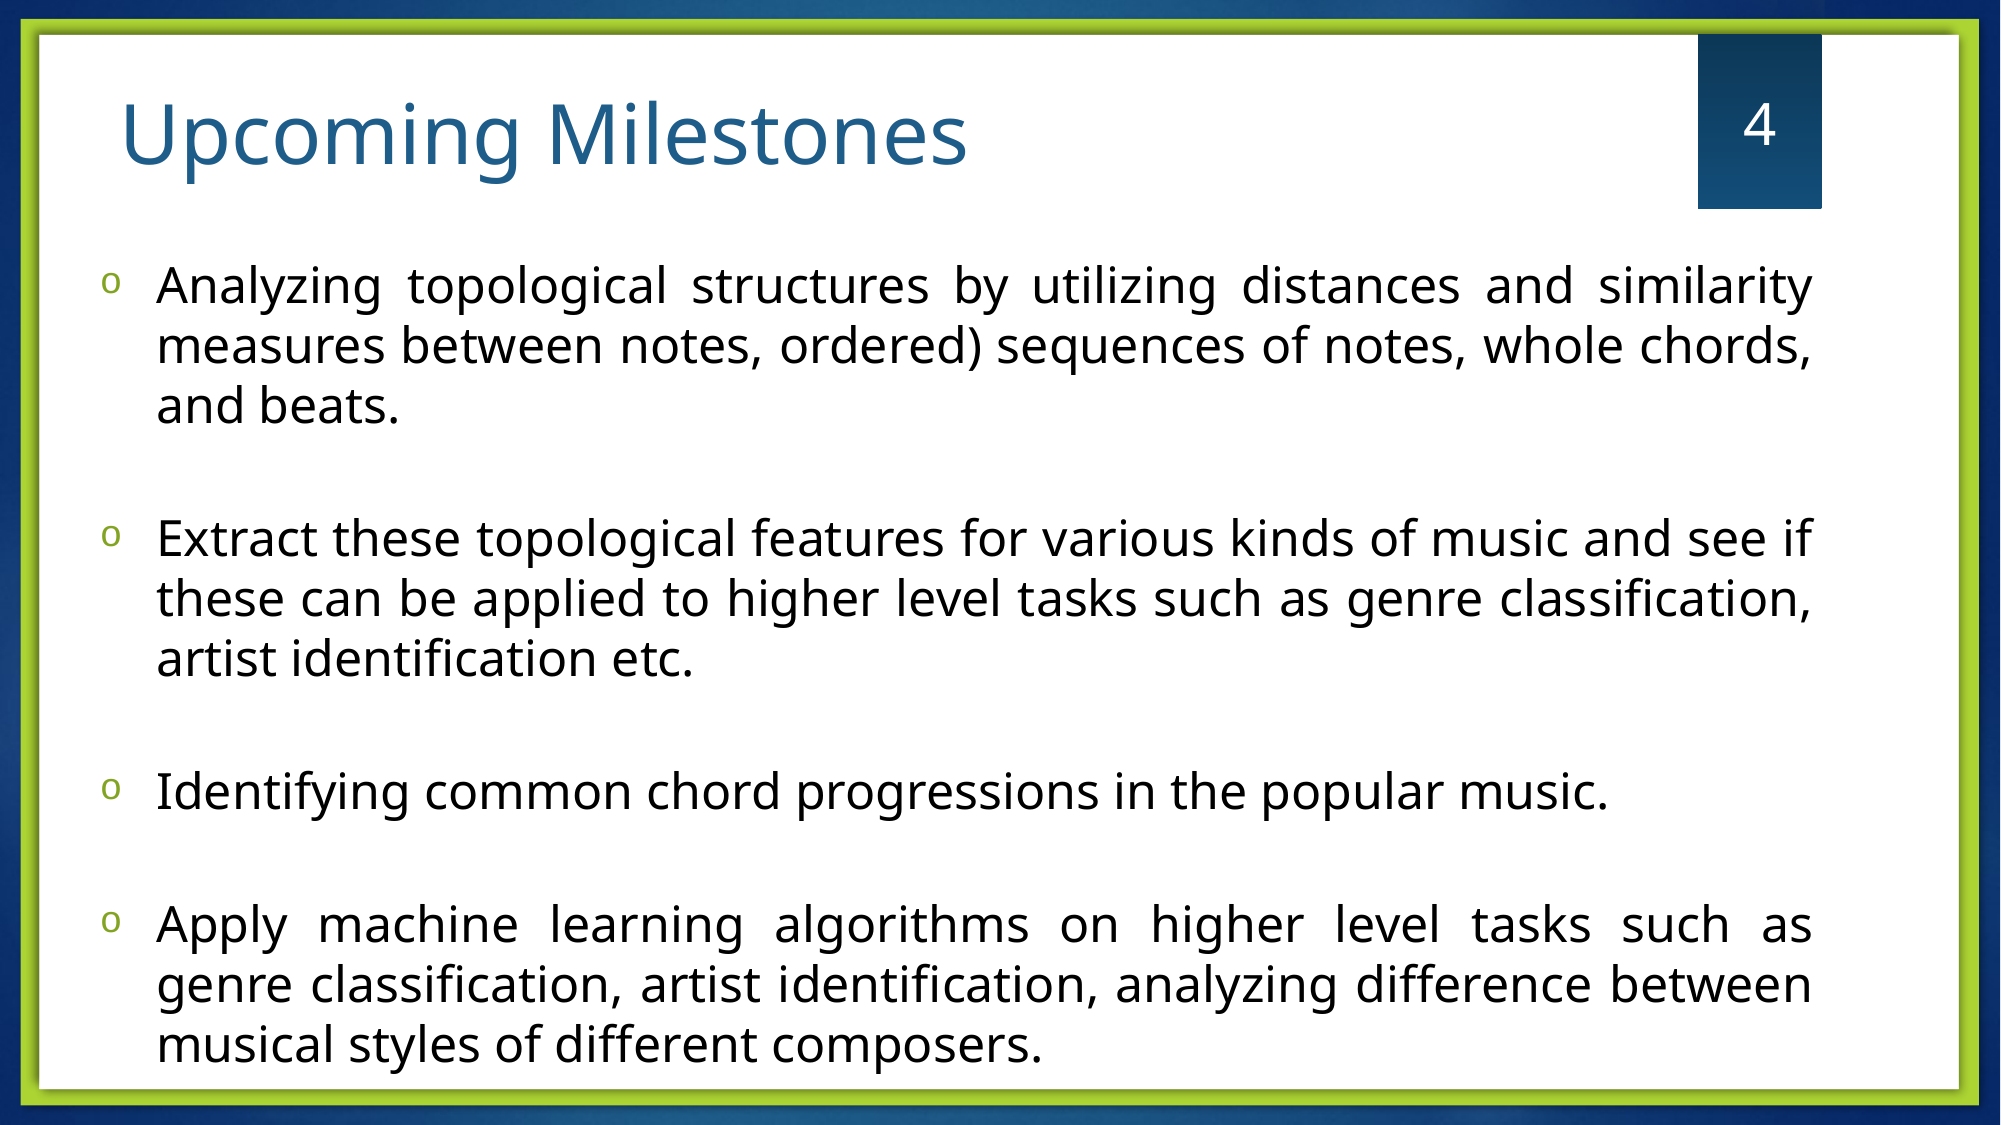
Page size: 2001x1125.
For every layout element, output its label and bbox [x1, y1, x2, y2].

text_box [0, 0, 2000, 1125]
